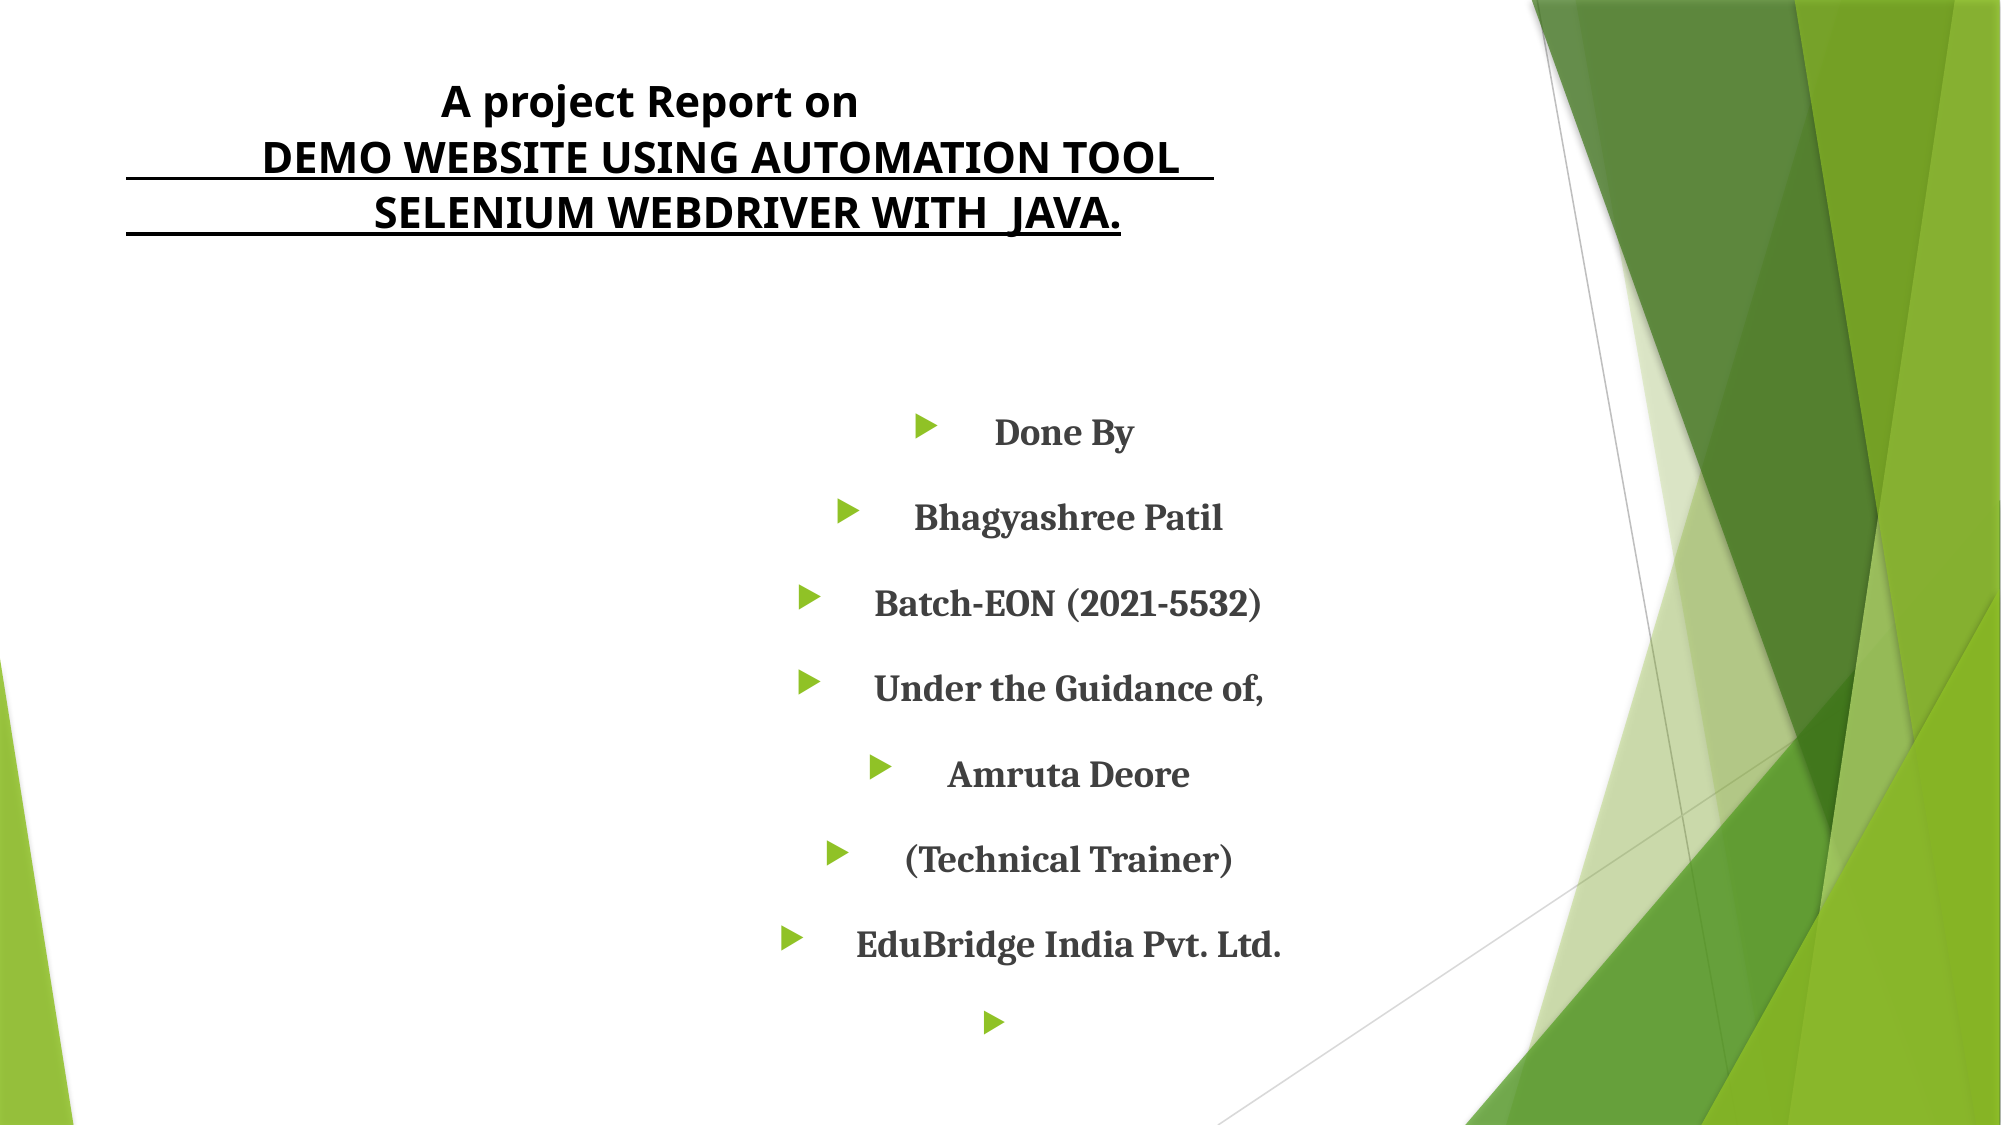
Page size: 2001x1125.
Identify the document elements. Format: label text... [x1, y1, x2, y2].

title A project Report on DEMO WEBSITE USING AUTOMATION TOOL SELENIUM WEBDRIVER WITH JAVA. [111, 63, 1927, 317]
list Done By Bhagyashree Patil Batch-EON (2021-5532) Under the Guidance of, Amruta Deore (Technical Trainer) EduBridge India Pvt. Ltd. [223, 316, 1856, 1062]
